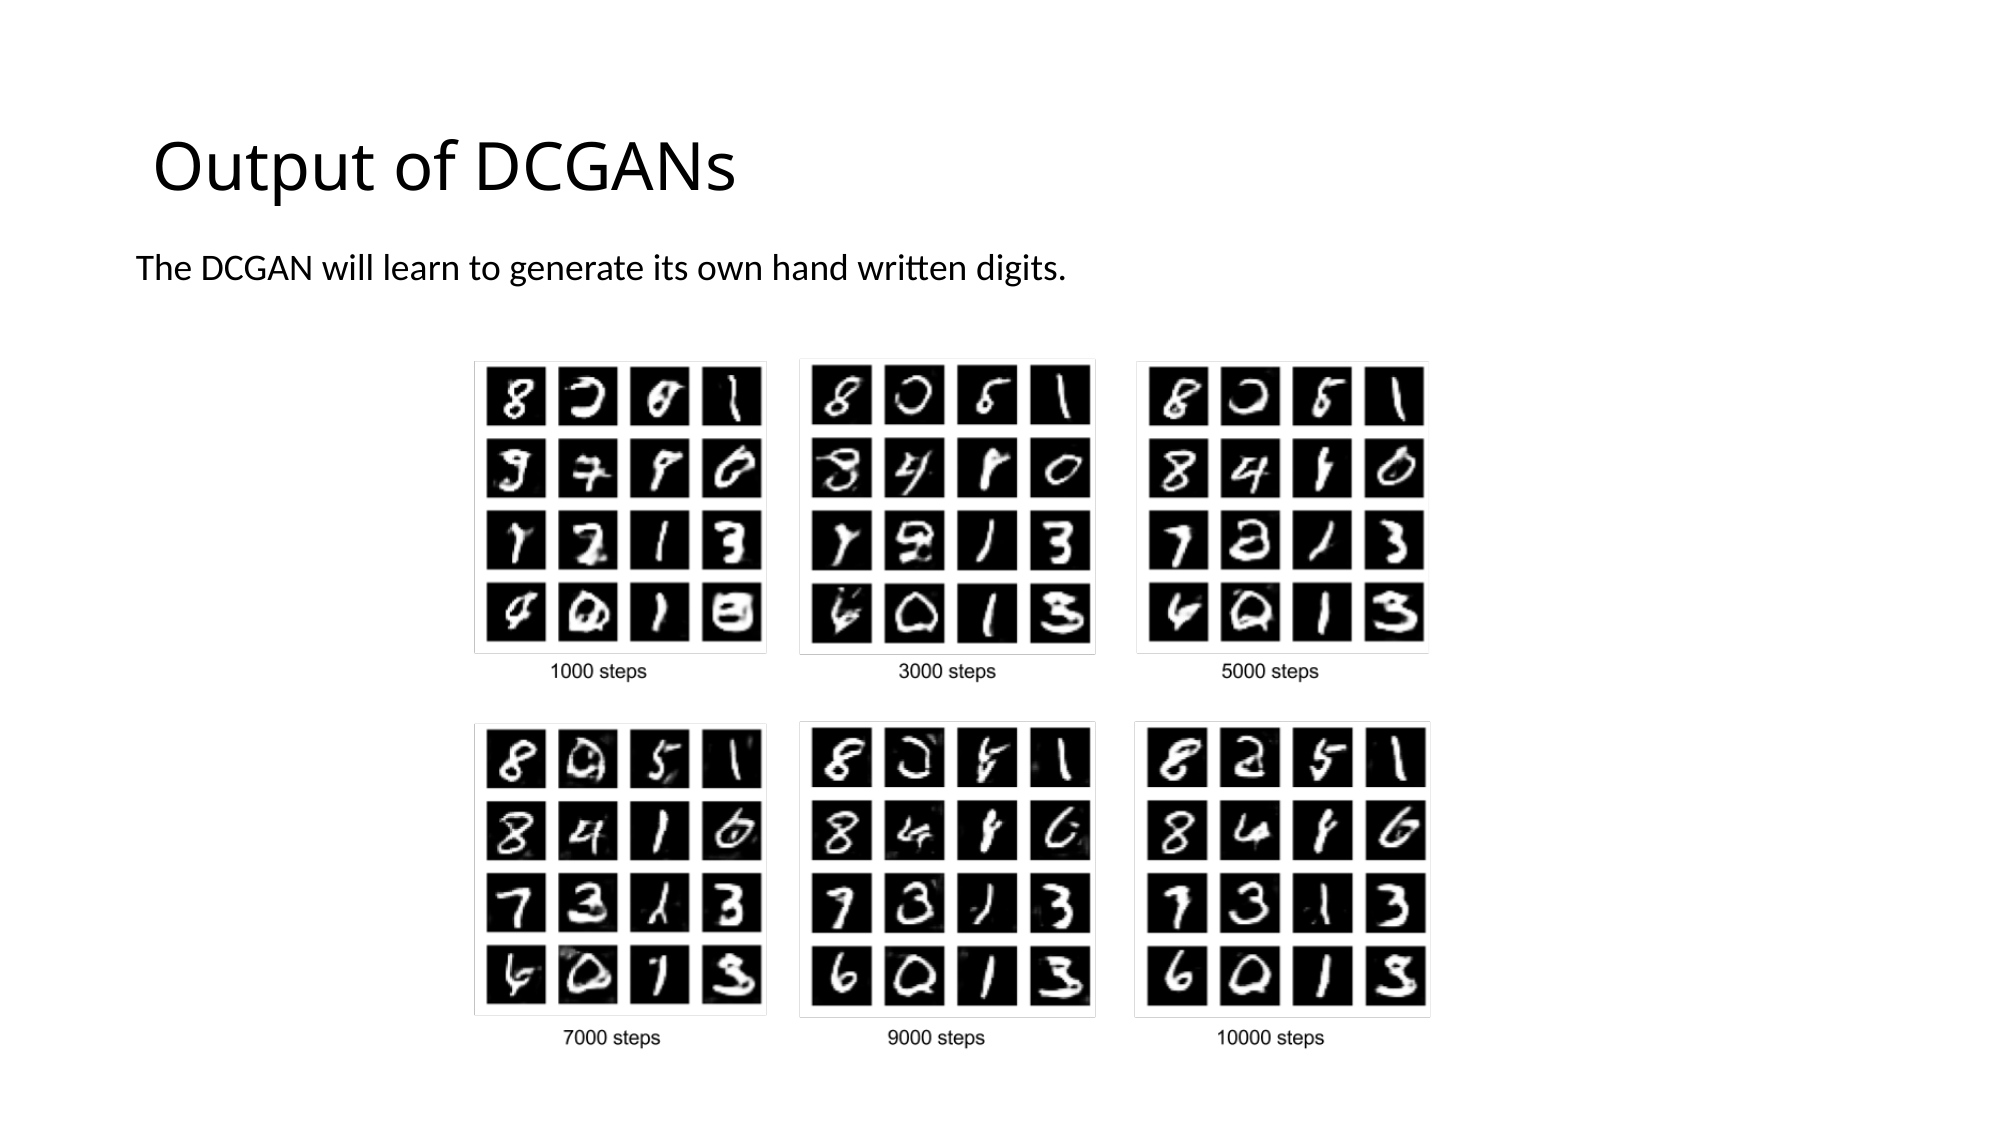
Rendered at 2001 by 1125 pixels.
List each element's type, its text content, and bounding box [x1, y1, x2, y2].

list The DCGAN will learn to generate its own hand written digits. [112, 240, 1838, 331]
title Output of DCGANs [137, 59, 1863, 278]
picture [449, 344, 1444, 1059]
